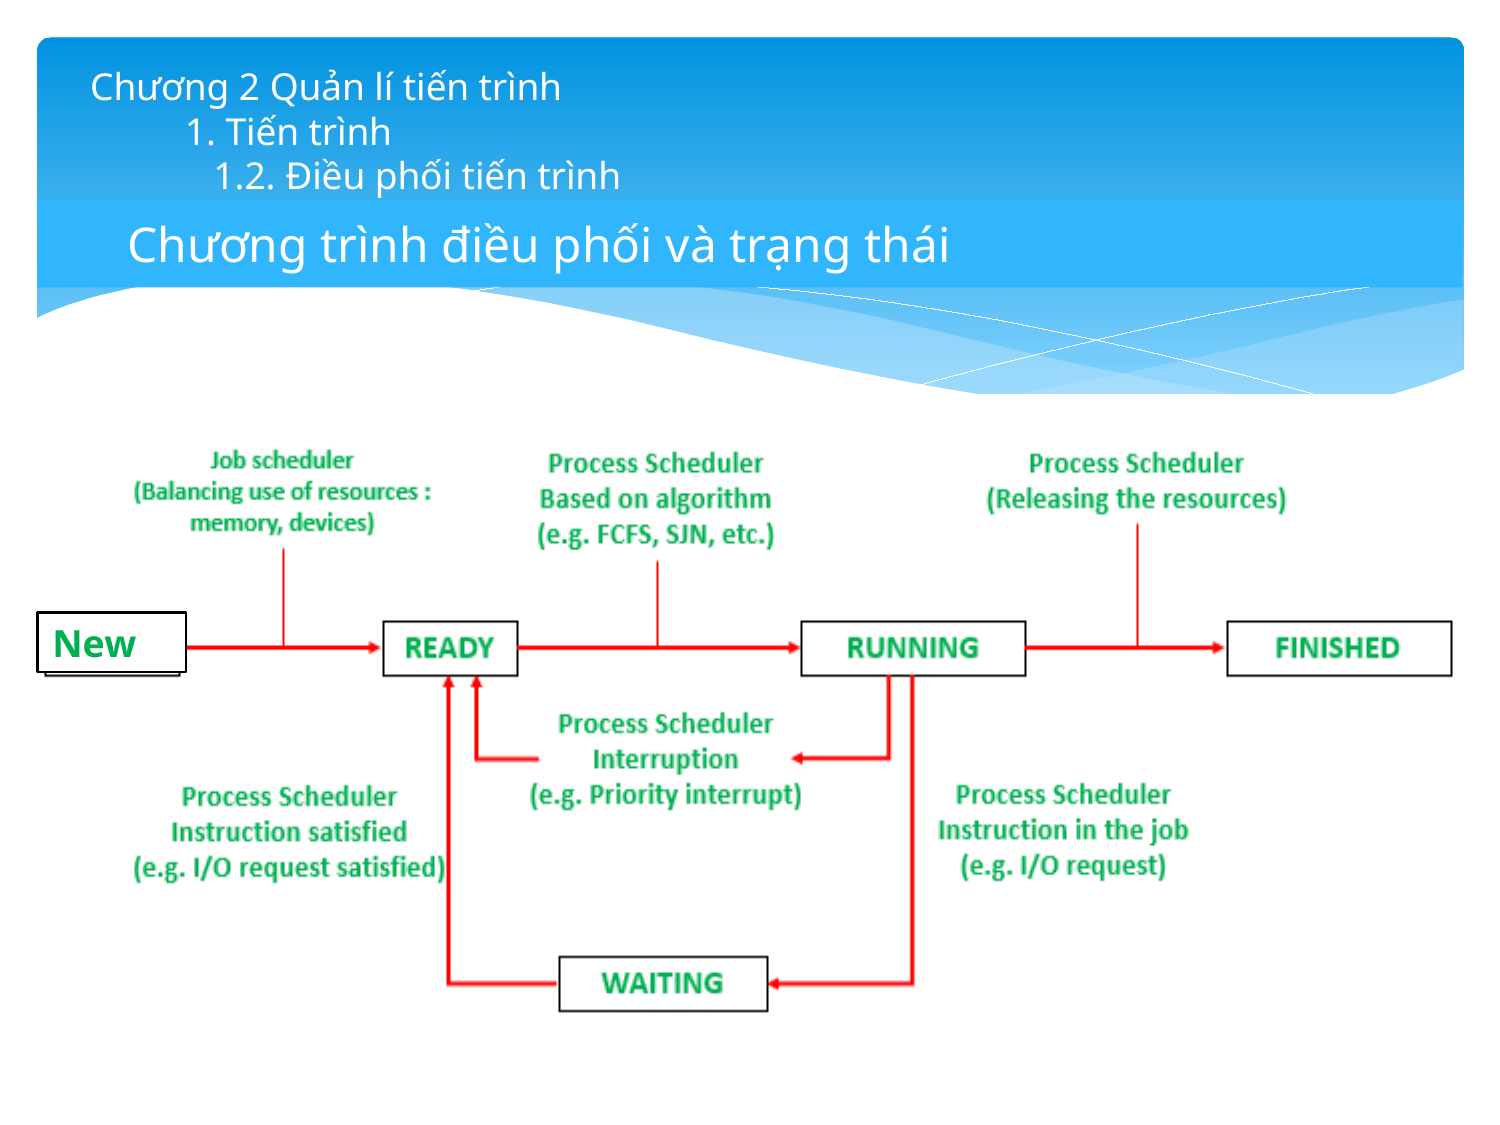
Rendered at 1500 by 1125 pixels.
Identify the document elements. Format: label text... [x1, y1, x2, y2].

title Chương 2 Quản lí tiến trình 1. Tiến trình 1.2. Điều phối tiến trình [75, 55, 1425, 199]
picture [0, 394, 1500, 1072]
text_box Chương trình điều phối và trạng thái [36, 199, 1464, 289]
